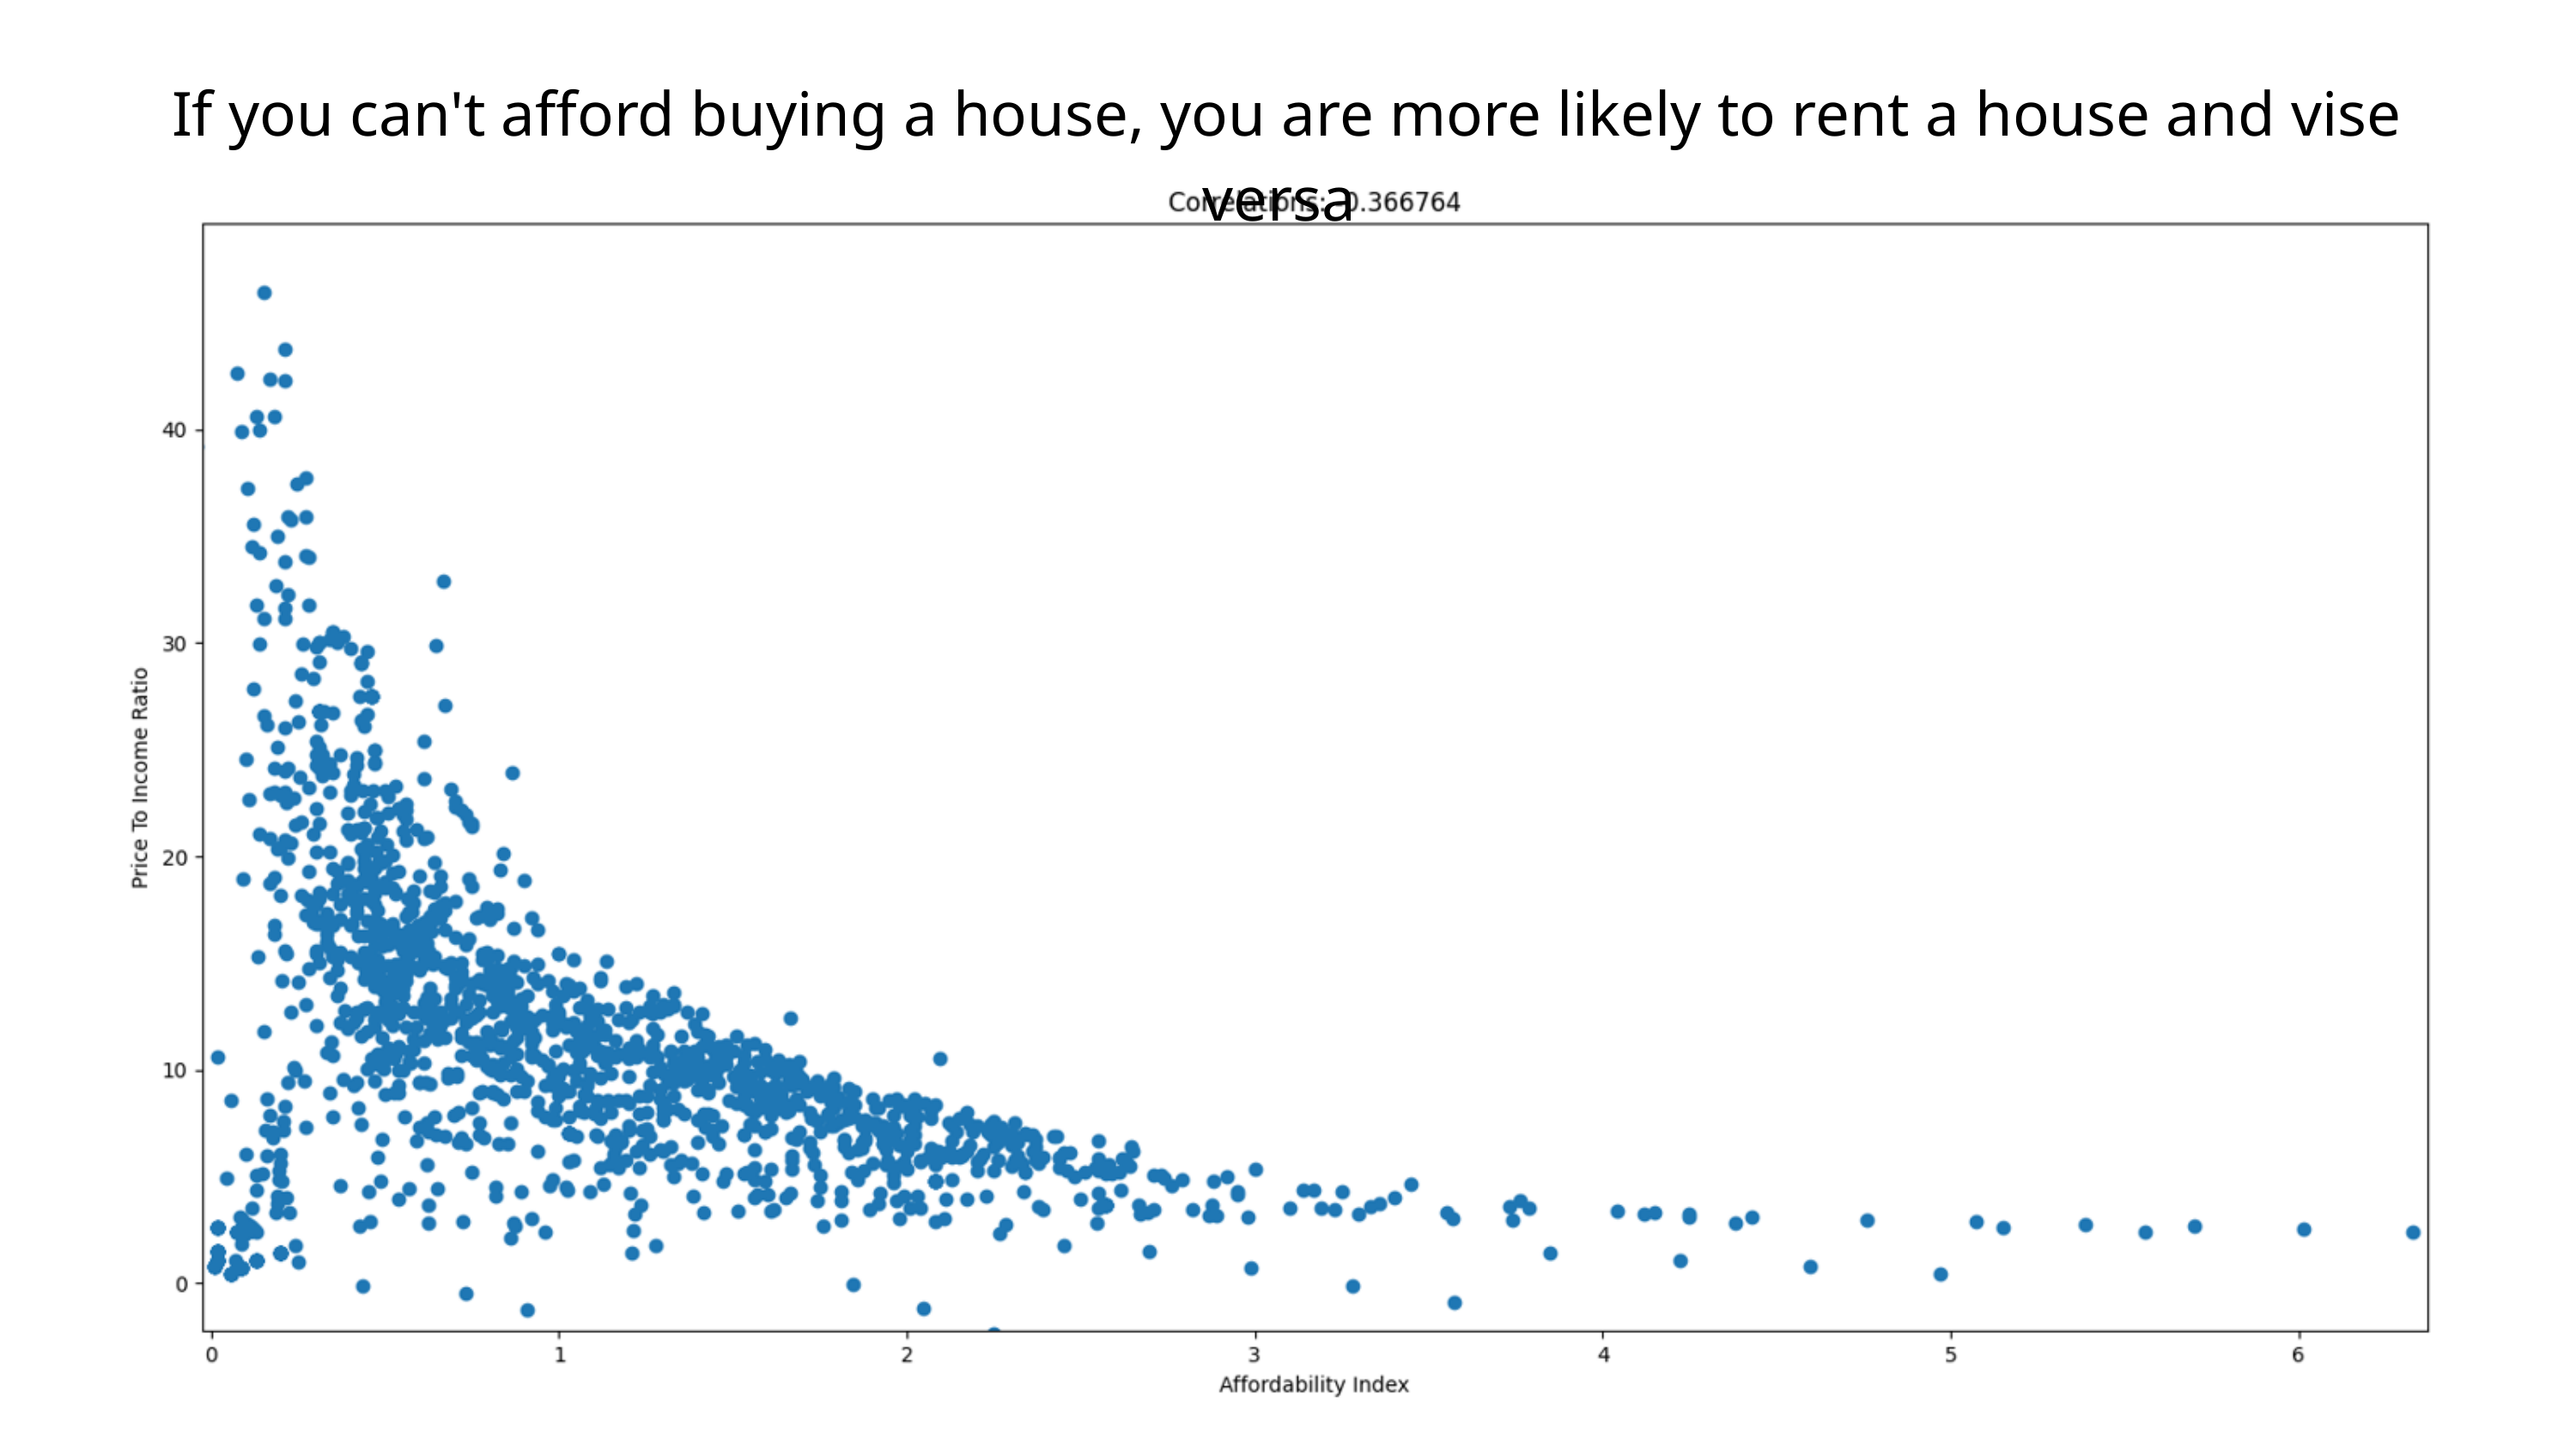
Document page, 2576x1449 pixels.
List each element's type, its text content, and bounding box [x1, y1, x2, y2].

picture [104, 163, 2471, 1425]
text_box If you can't afford buying a house, you are more likely to rent a house and vise versa [91, 63, 2484, 233]
